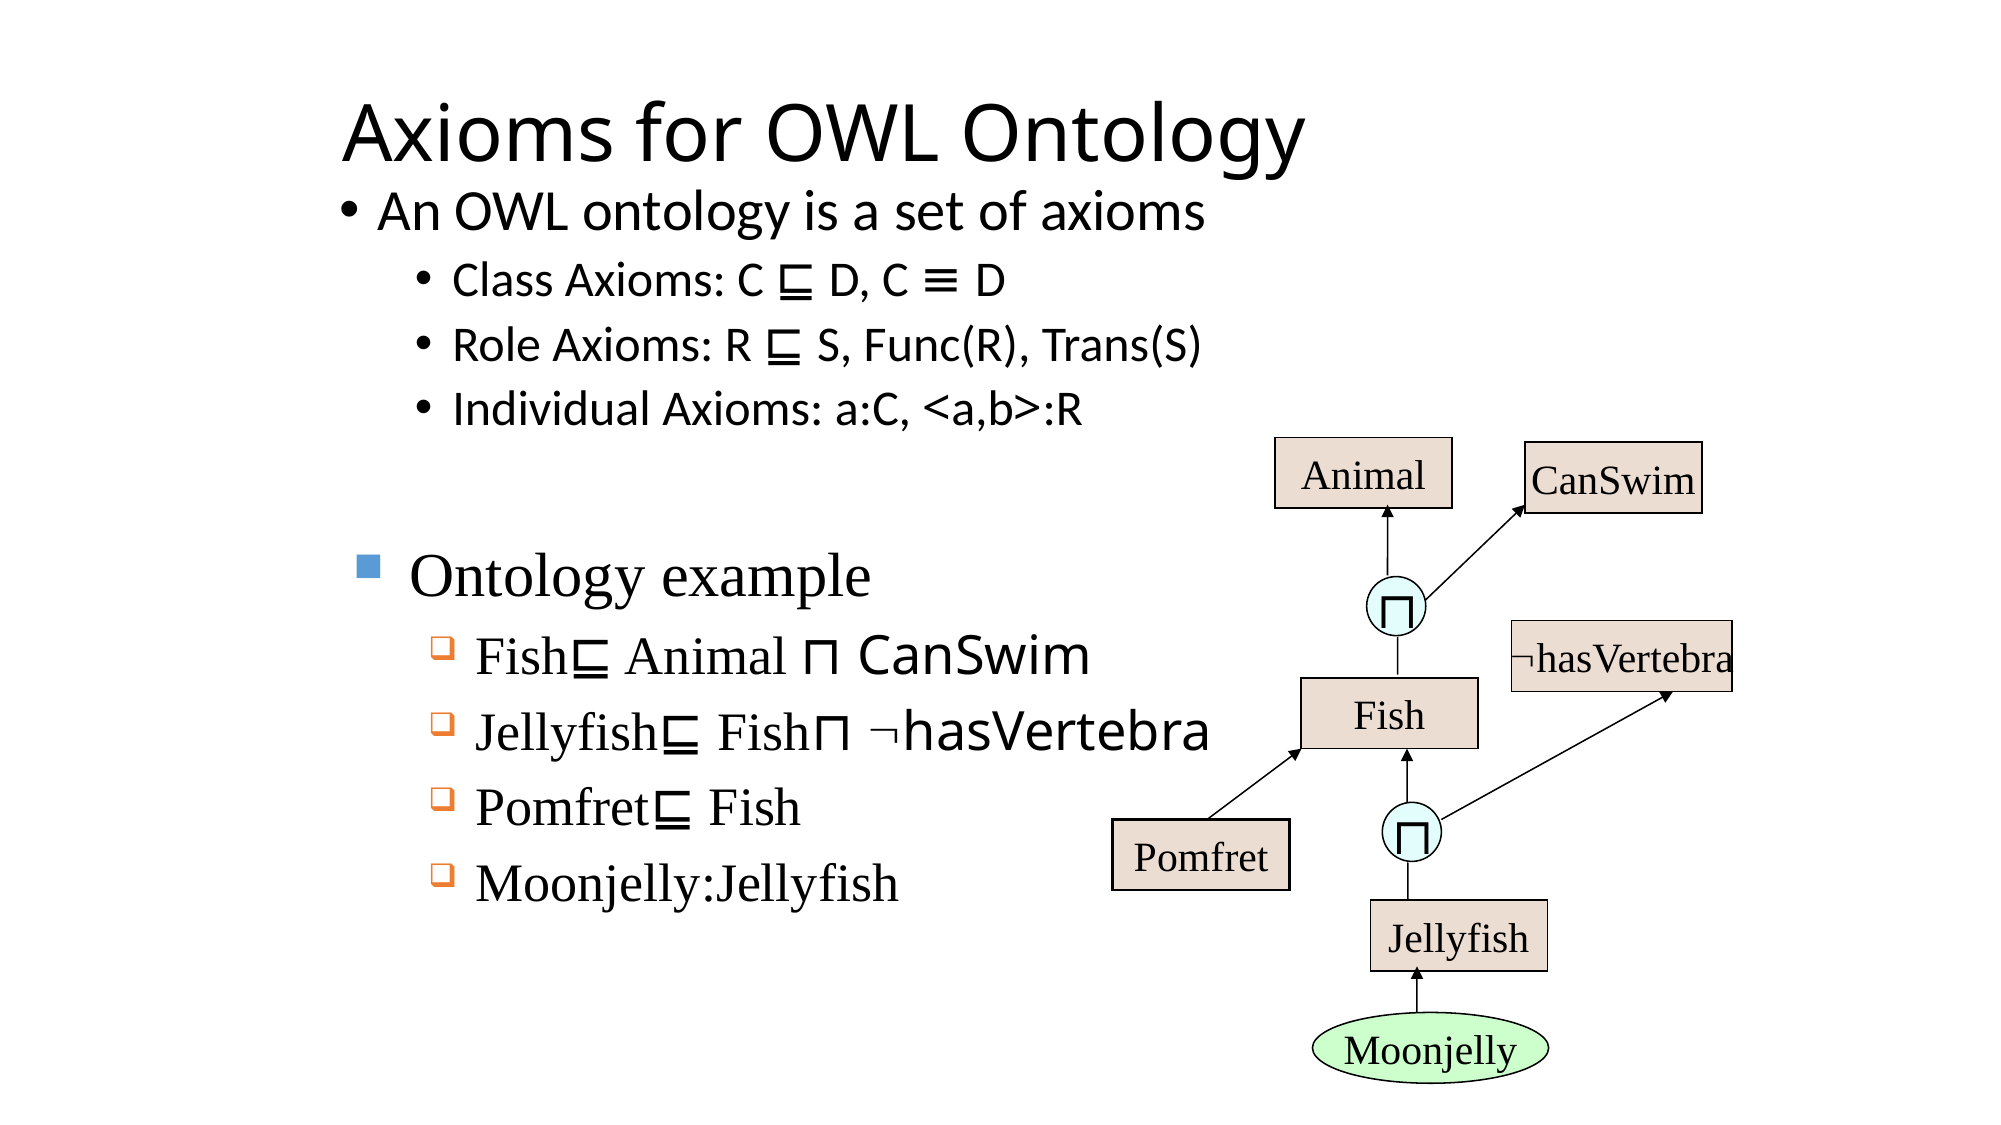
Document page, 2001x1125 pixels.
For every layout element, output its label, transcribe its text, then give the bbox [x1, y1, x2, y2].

title Axioms for OWL Ontology [327, 54, 1678, 218]
list An OWL ontology is a set of axioms Class Axioms: C ⊑ D, C ≡ D Role Axioms: R ⊑ S, Func(R), Trans(S) Individual Axioms: a:C, <a,b>:R [324, 172, 1675, 539]
text_box hasVertebra [1703, 620, 1733, 692]
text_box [338, 437, 1703, 1084]
